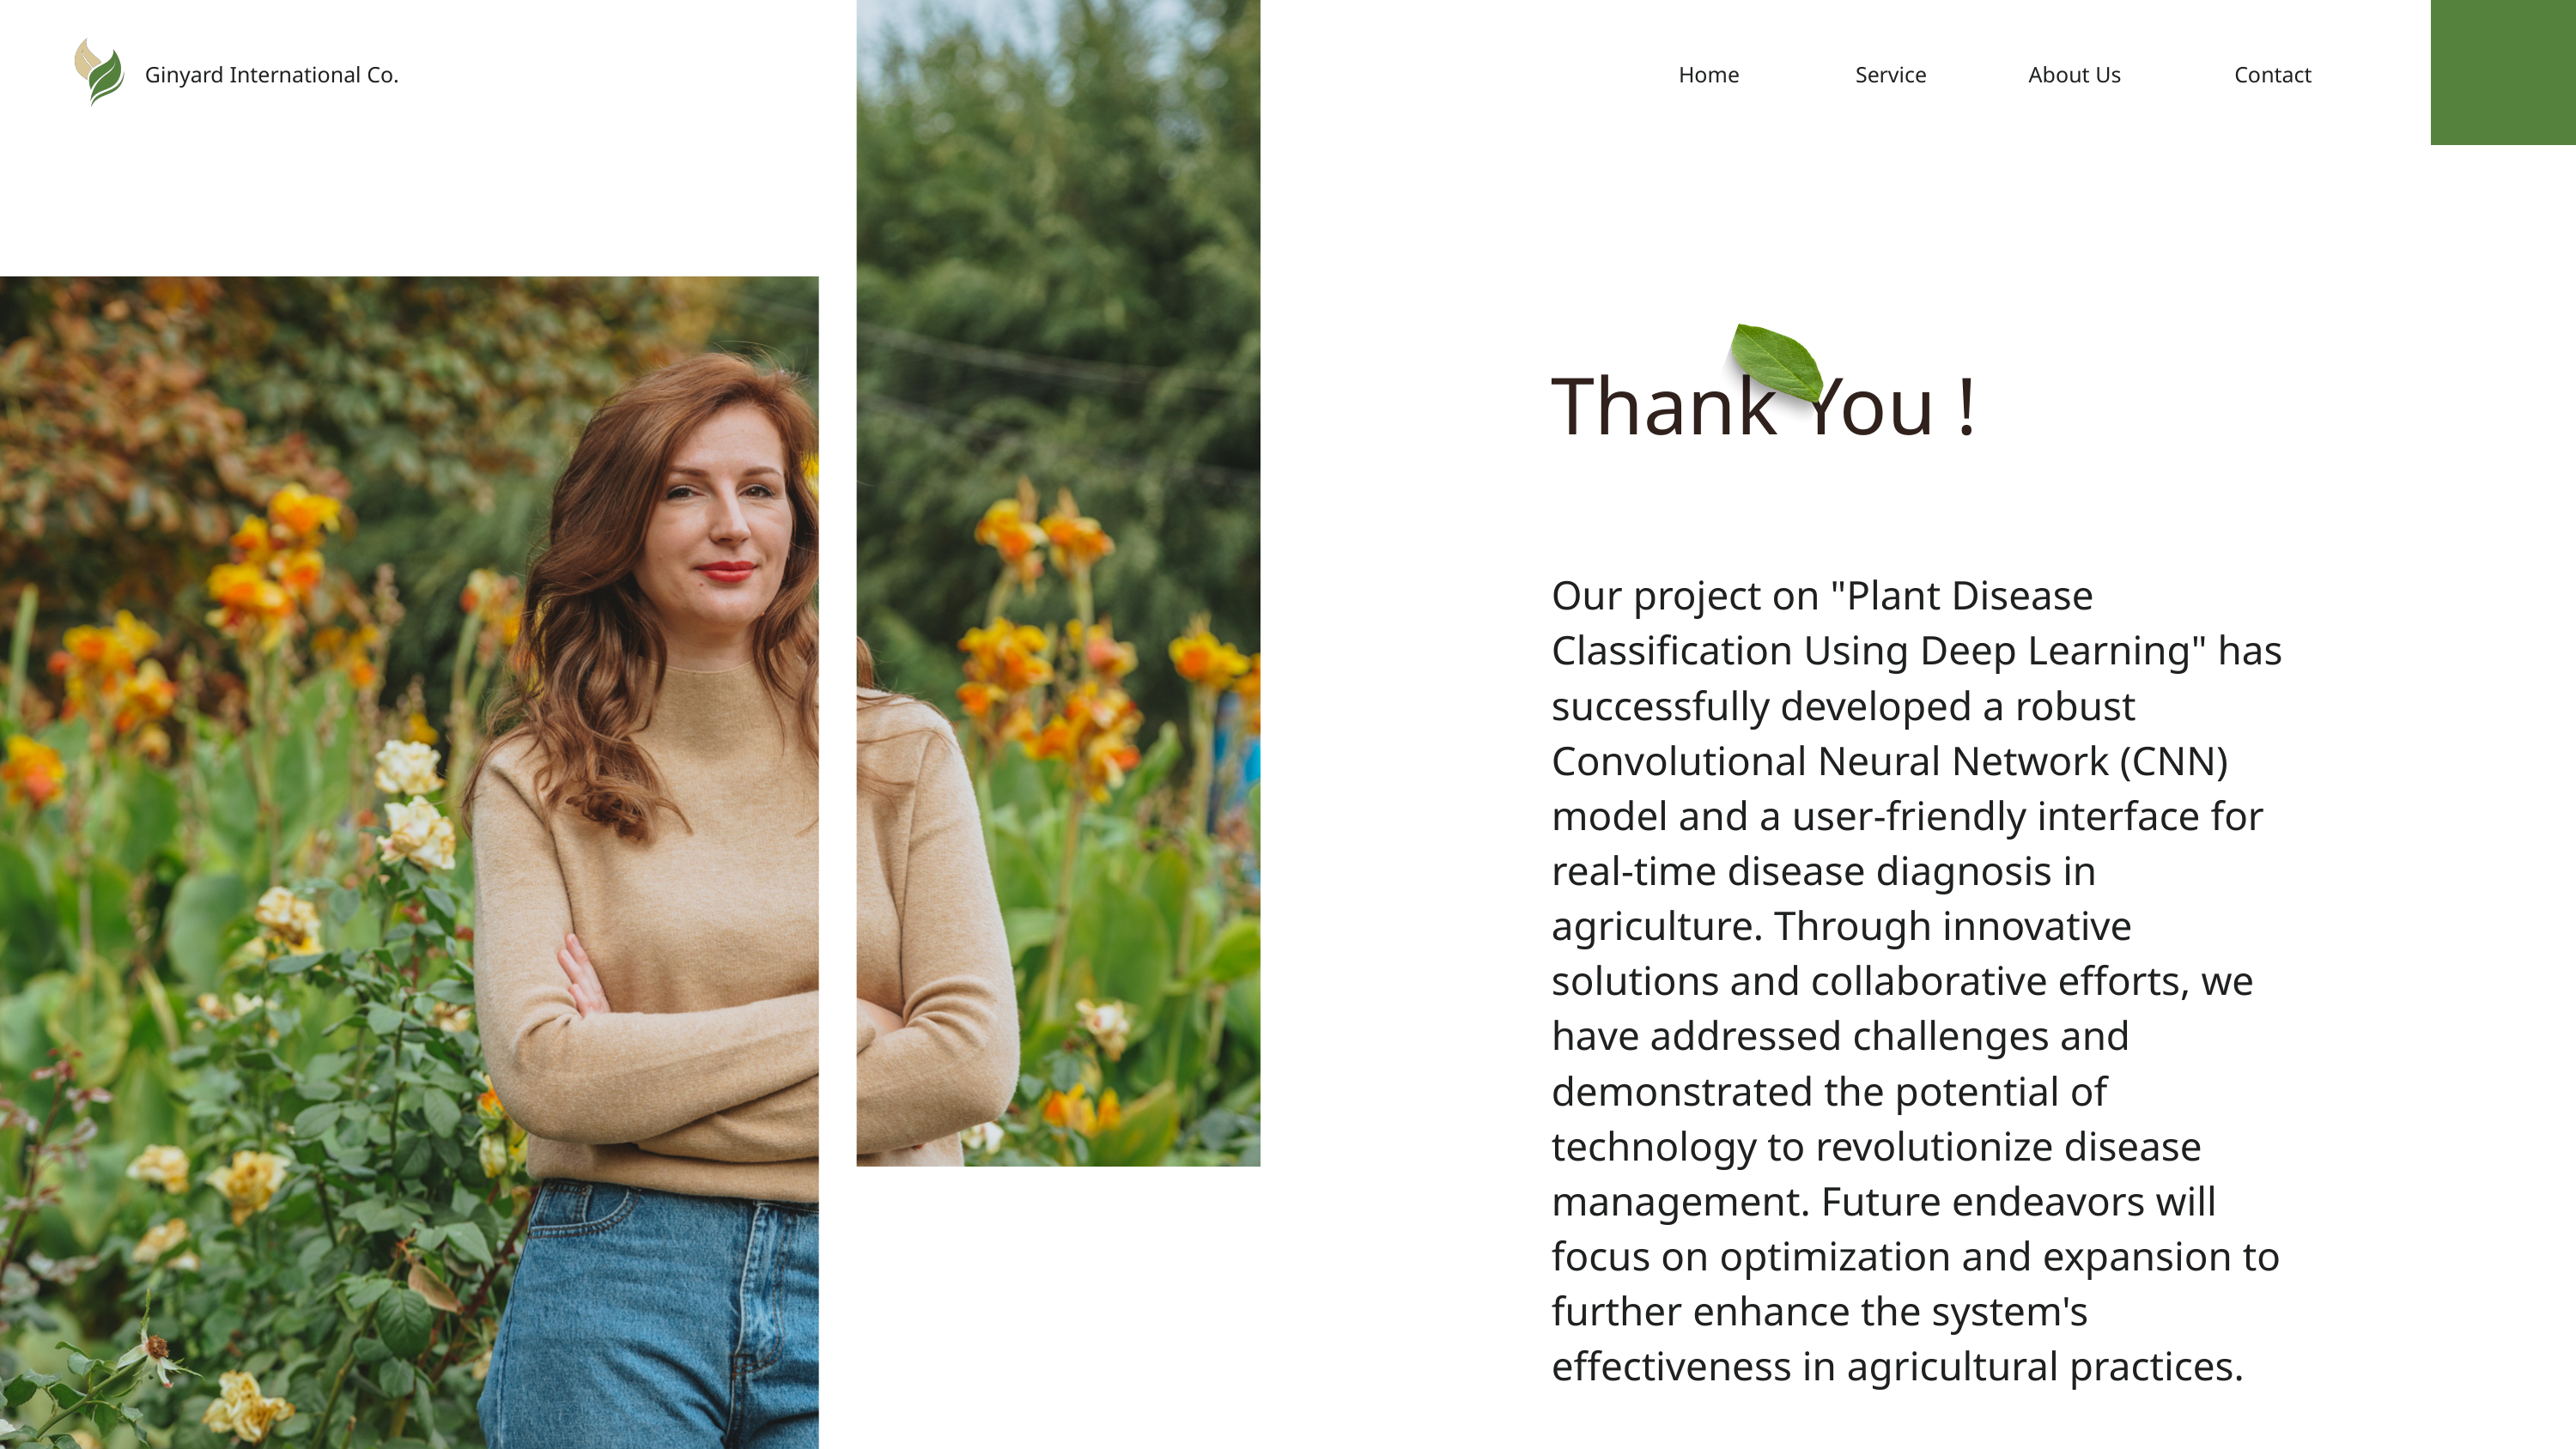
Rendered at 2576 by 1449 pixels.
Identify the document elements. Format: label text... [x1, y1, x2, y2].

text_box Contact [2234, 57, 2372, 88]
text_box About Us [2028, 57, 2178, 88]
text_box Our project on "Plant Disease Classification Using Deep Learning" has successfully developed a robust Convolutional Neural Network (CNN) model and a user-friendly interface for real-time disease diagnosis in agriculture. Through innovative solutions and collaborative efforts, we have addressed challenges and demonstrated the potential of technology to revolutionize disease management. Future endeavors will focus on optimization and expansion to further enhance the system's effectiveness in agricultural practices. [1551, 562, 2304, 1389]
text_box Ginyard International Co. [144, 57, 543, 88]
text_box Home [1678, 57, 1793, 88]
text_box [74, 38, 125, 107]
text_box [0, 276, 819, 1449]
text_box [2430, 0, 2576, 145]
text_box Service [1856, 57, 1959, 88]
text_box Thank You ! [1551, 349, 2190, 451]
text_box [856, 0, 1261, 1167]
text_box [1714, 319, 1836, 427]
